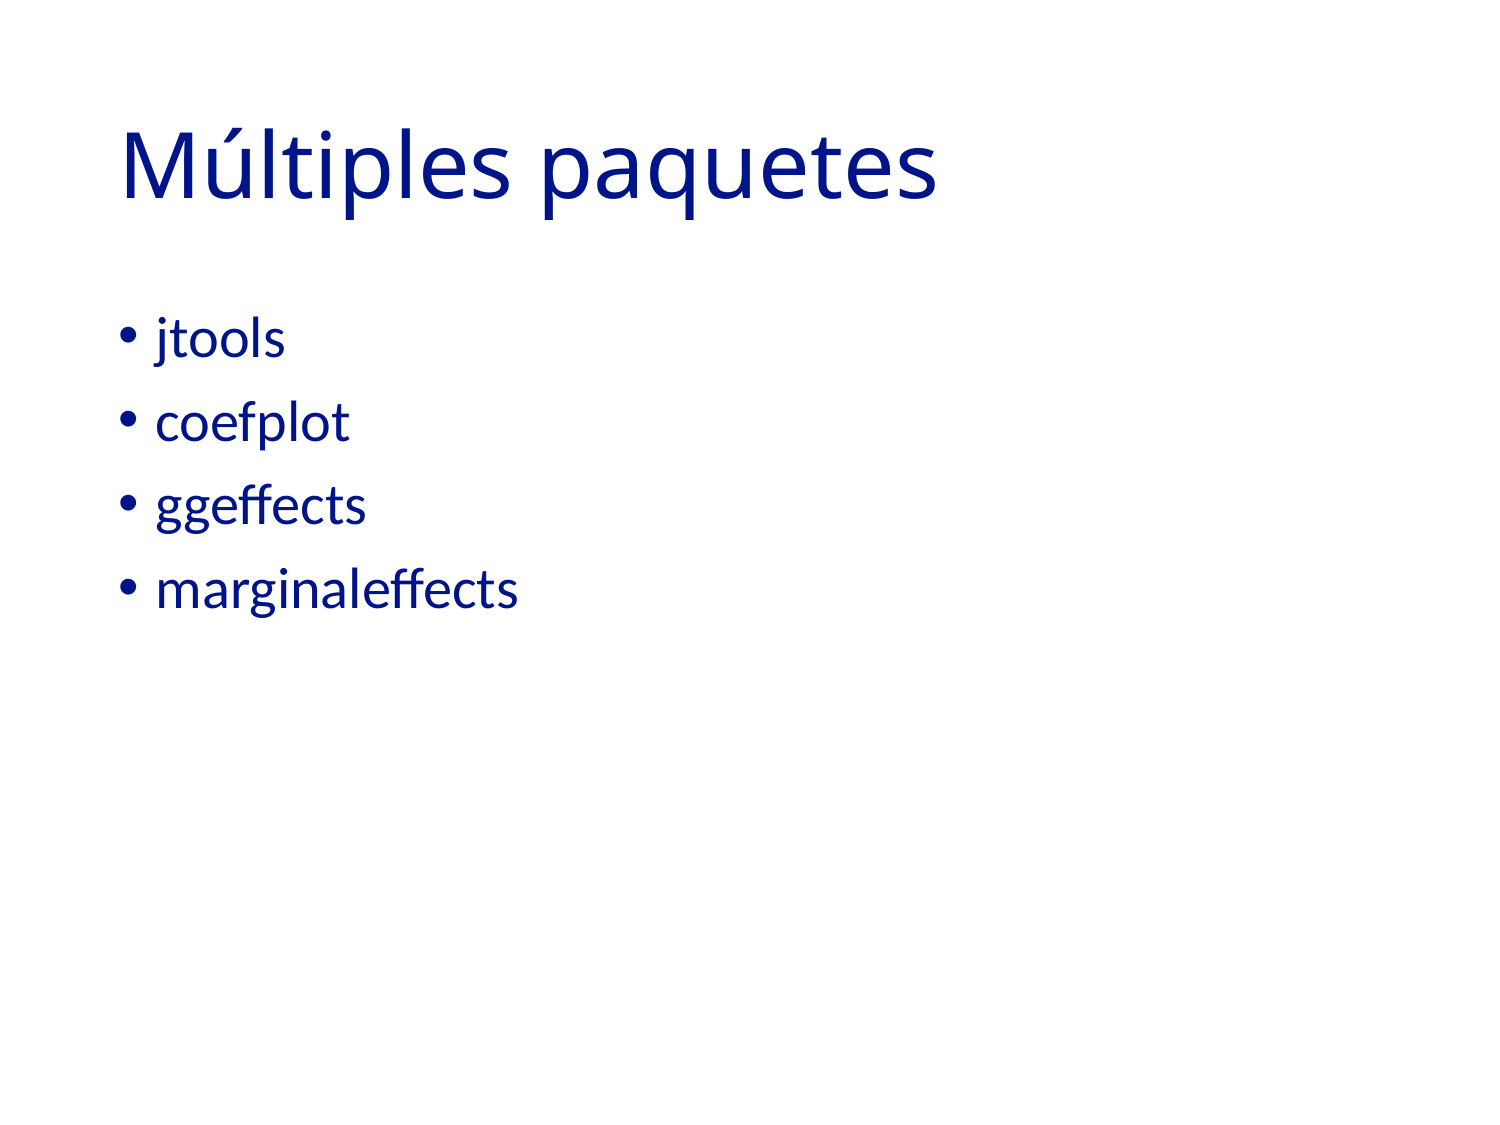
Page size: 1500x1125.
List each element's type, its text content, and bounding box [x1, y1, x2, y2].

title Múltiples paquetes [103, 59, 1397, 278]
list jtools coefplot ggeffects marginaleffects [103, 299, 1397, 1014]
